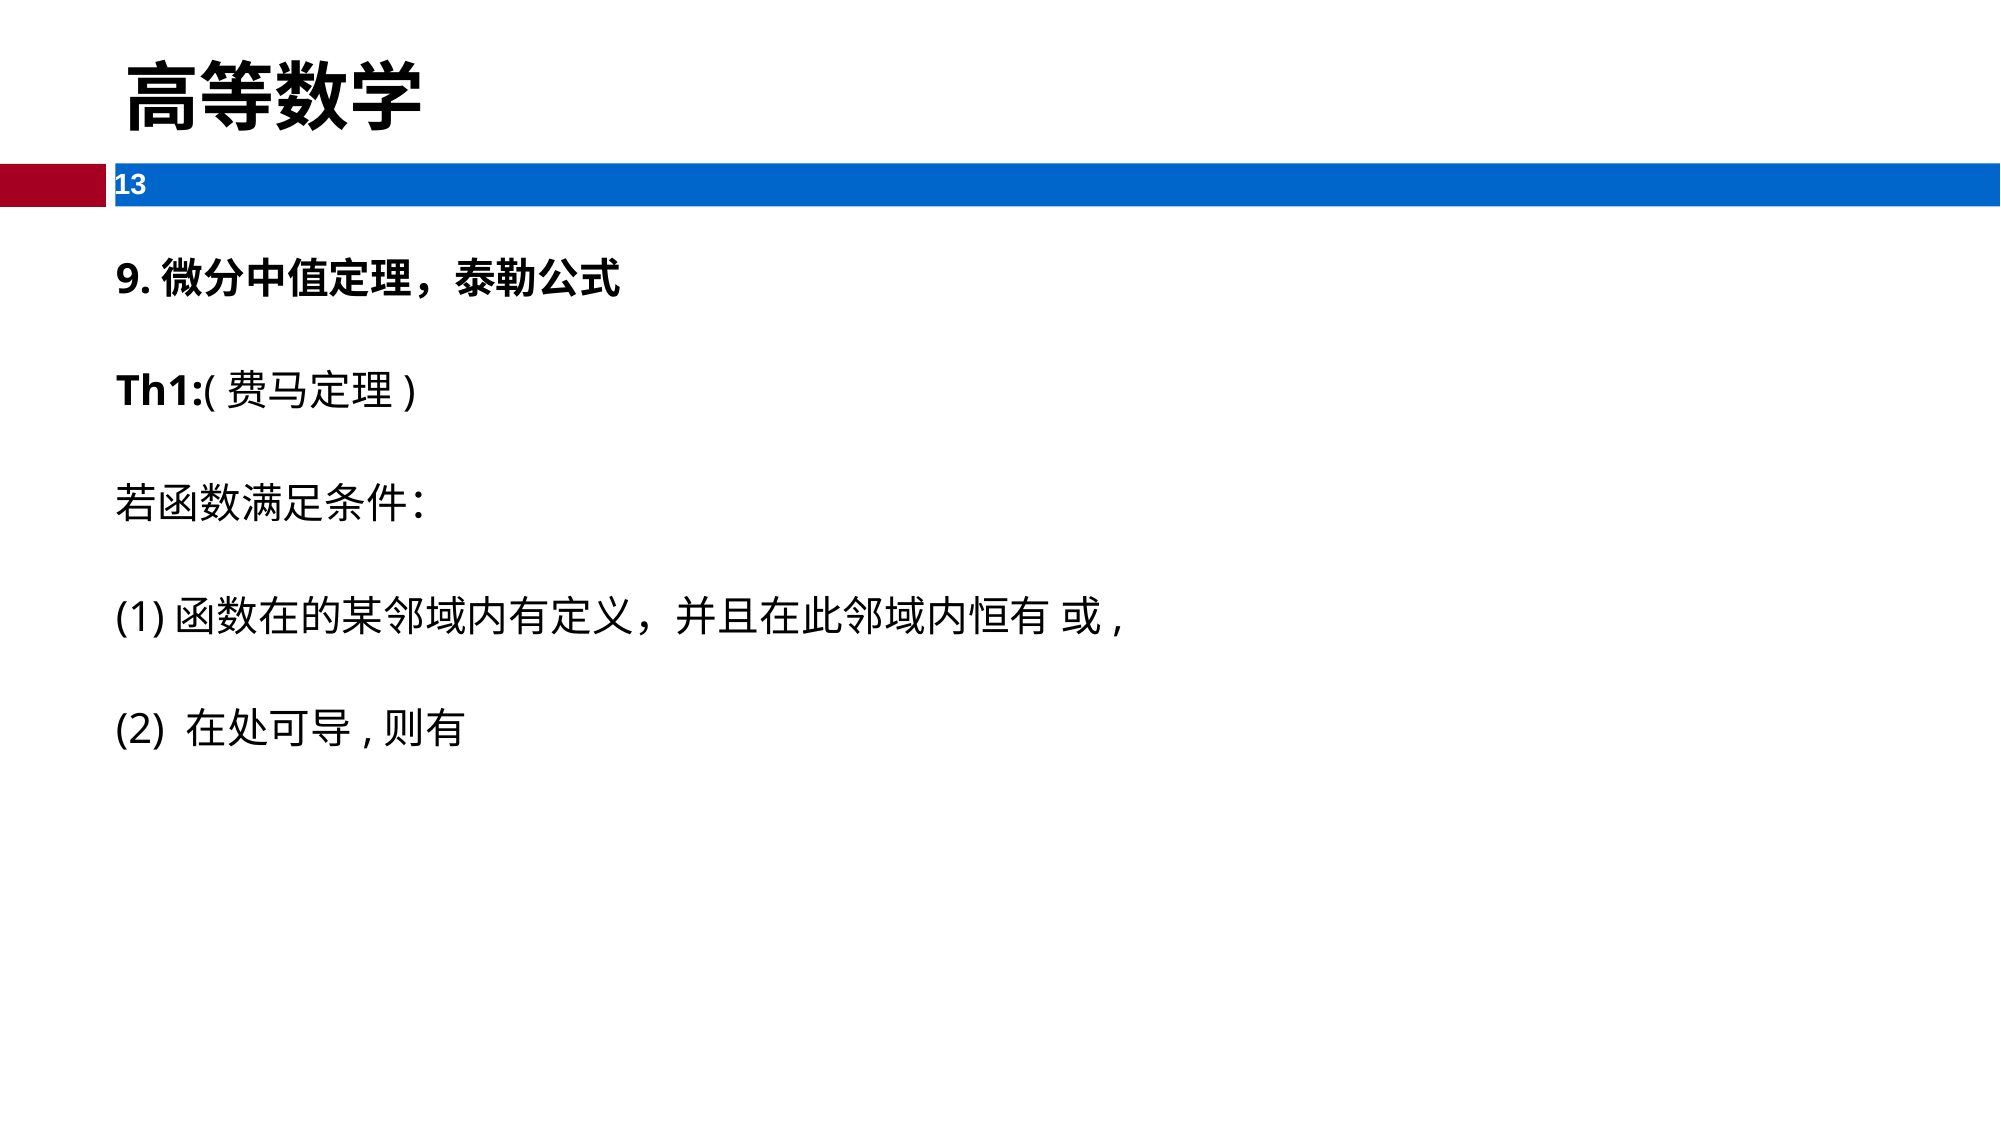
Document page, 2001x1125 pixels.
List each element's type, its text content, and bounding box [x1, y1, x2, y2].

title 高等数学 [109, 38, 909, 150]
